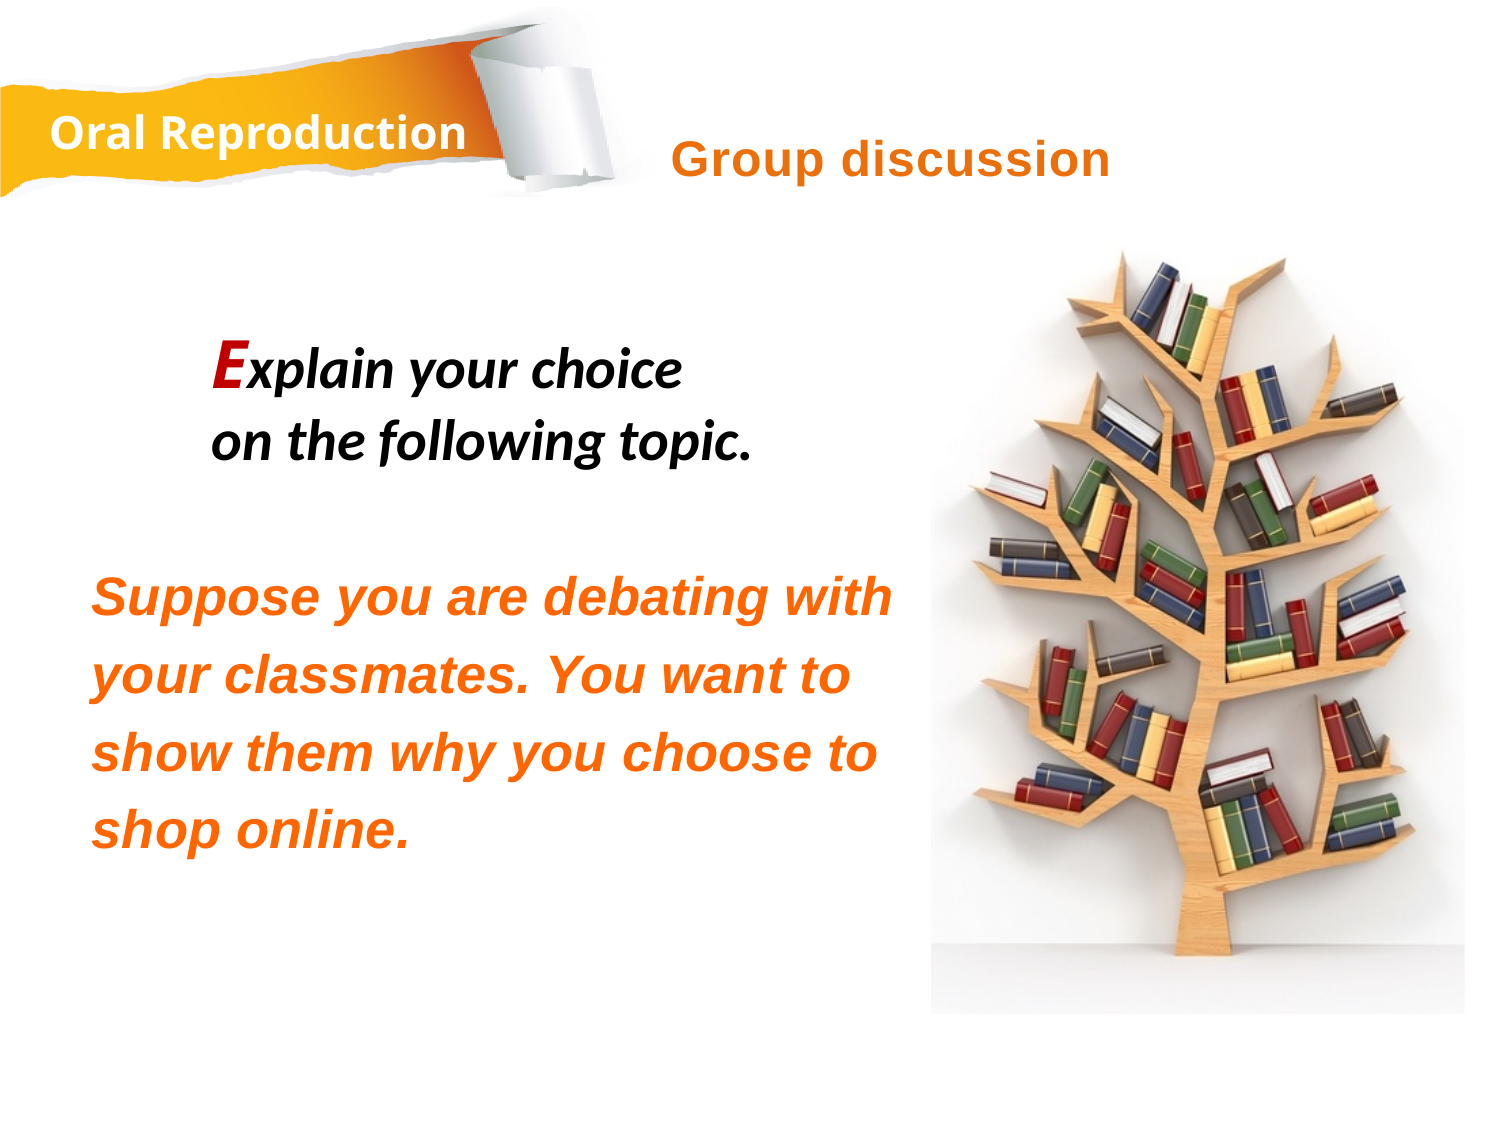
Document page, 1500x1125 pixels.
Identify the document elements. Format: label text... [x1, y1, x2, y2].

text_box Suppose you are debating with your classmates. You want to show them why you choose to shop online. [76, 540, 925, 868]
picture [930, 213, 1465, 1015]
text_box Explain your choice on the following topic. [114, 314, 925, 480]
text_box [0, 6, 1271, 197]
